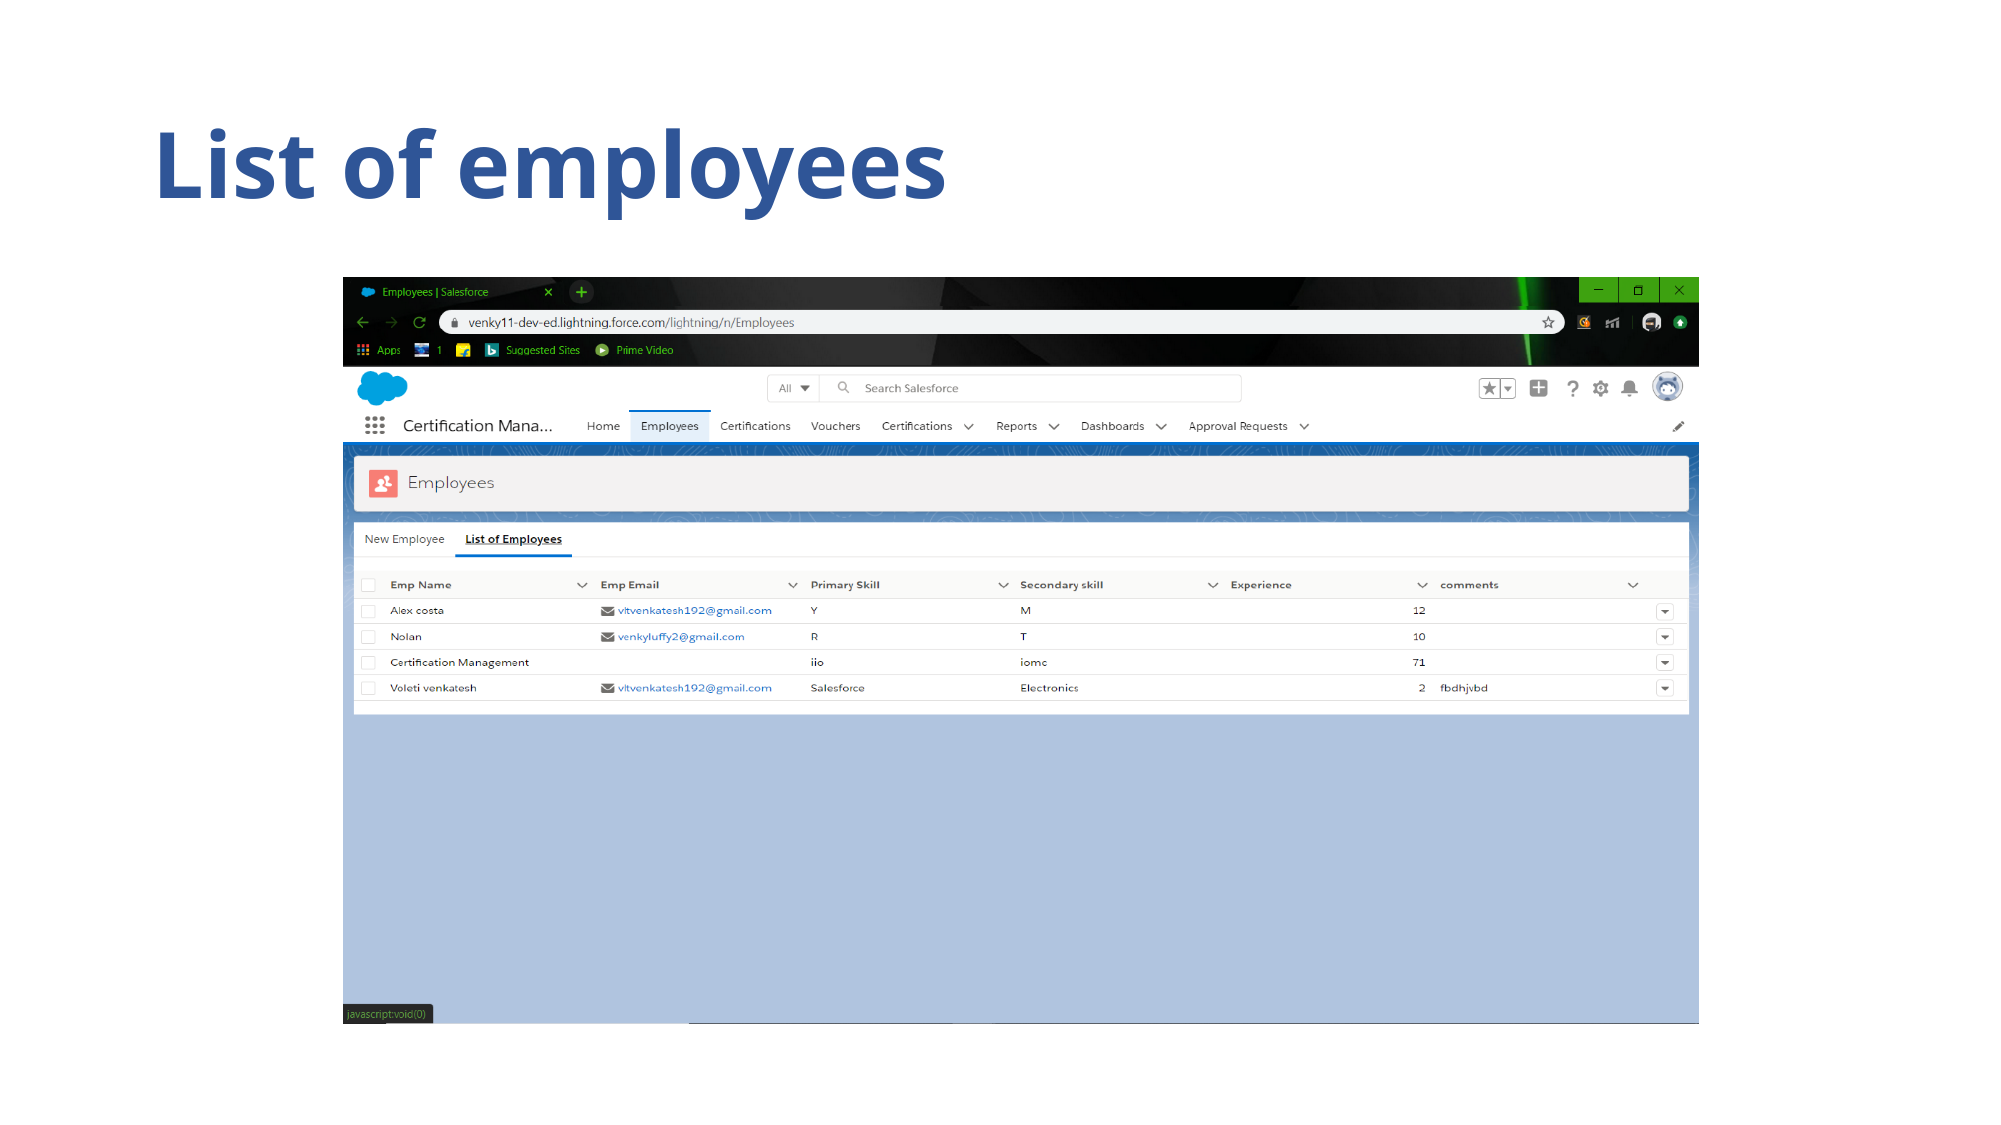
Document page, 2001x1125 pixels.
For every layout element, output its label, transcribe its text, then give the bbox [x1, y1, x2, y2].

title List of employees [137, 59, 1863, 278]
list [343, 277, 1699, 1024]
